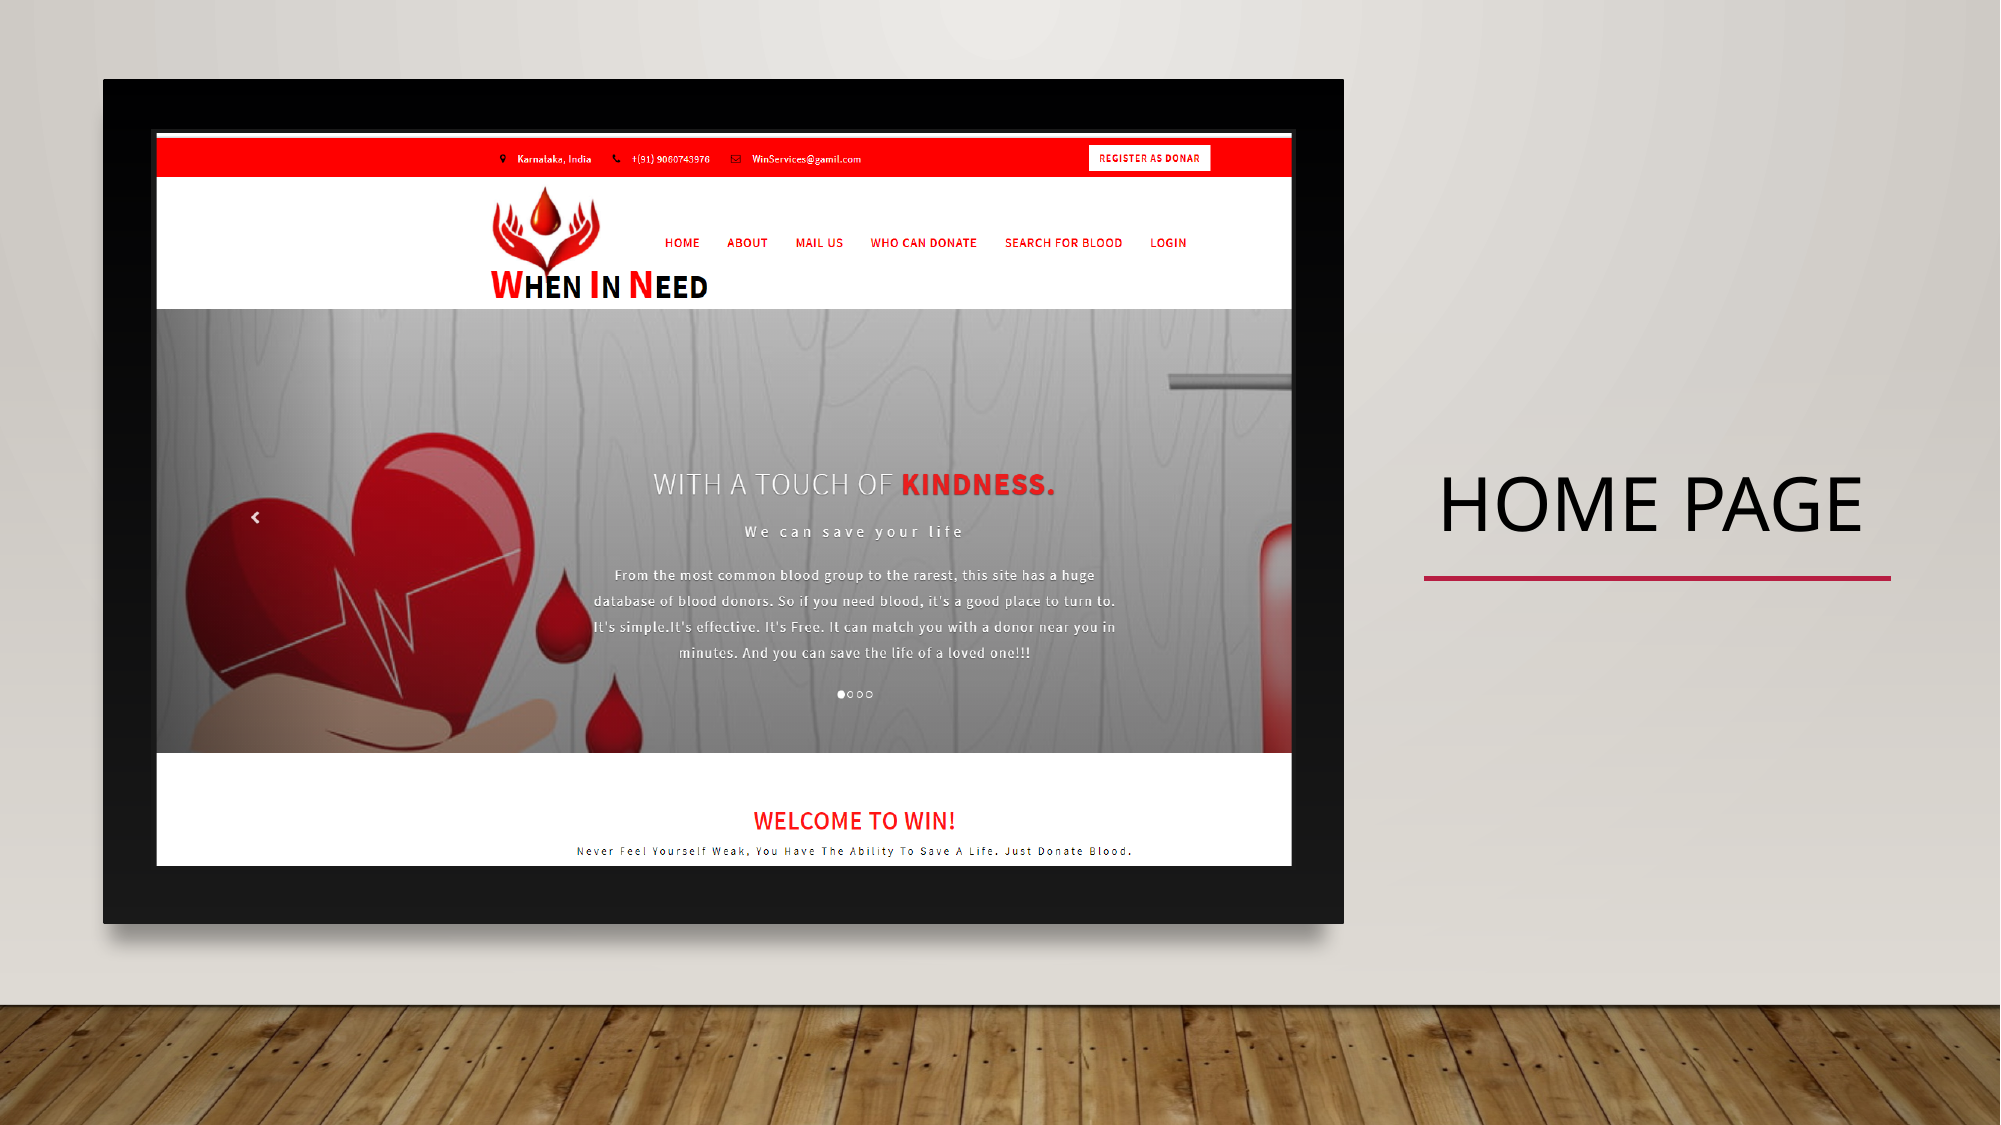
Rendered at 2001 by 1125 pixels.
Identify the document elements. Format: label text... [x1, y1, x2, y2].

text_box [0, 0, 2000, 330]
title Home Page [1422, 240, 1892, 549]
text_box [103, 78, 1345, 924]
text_box [0, 330, 2000, 1004]
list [156, 133, 1292, 867]
picture [0, 1006, 2000, 1125]
